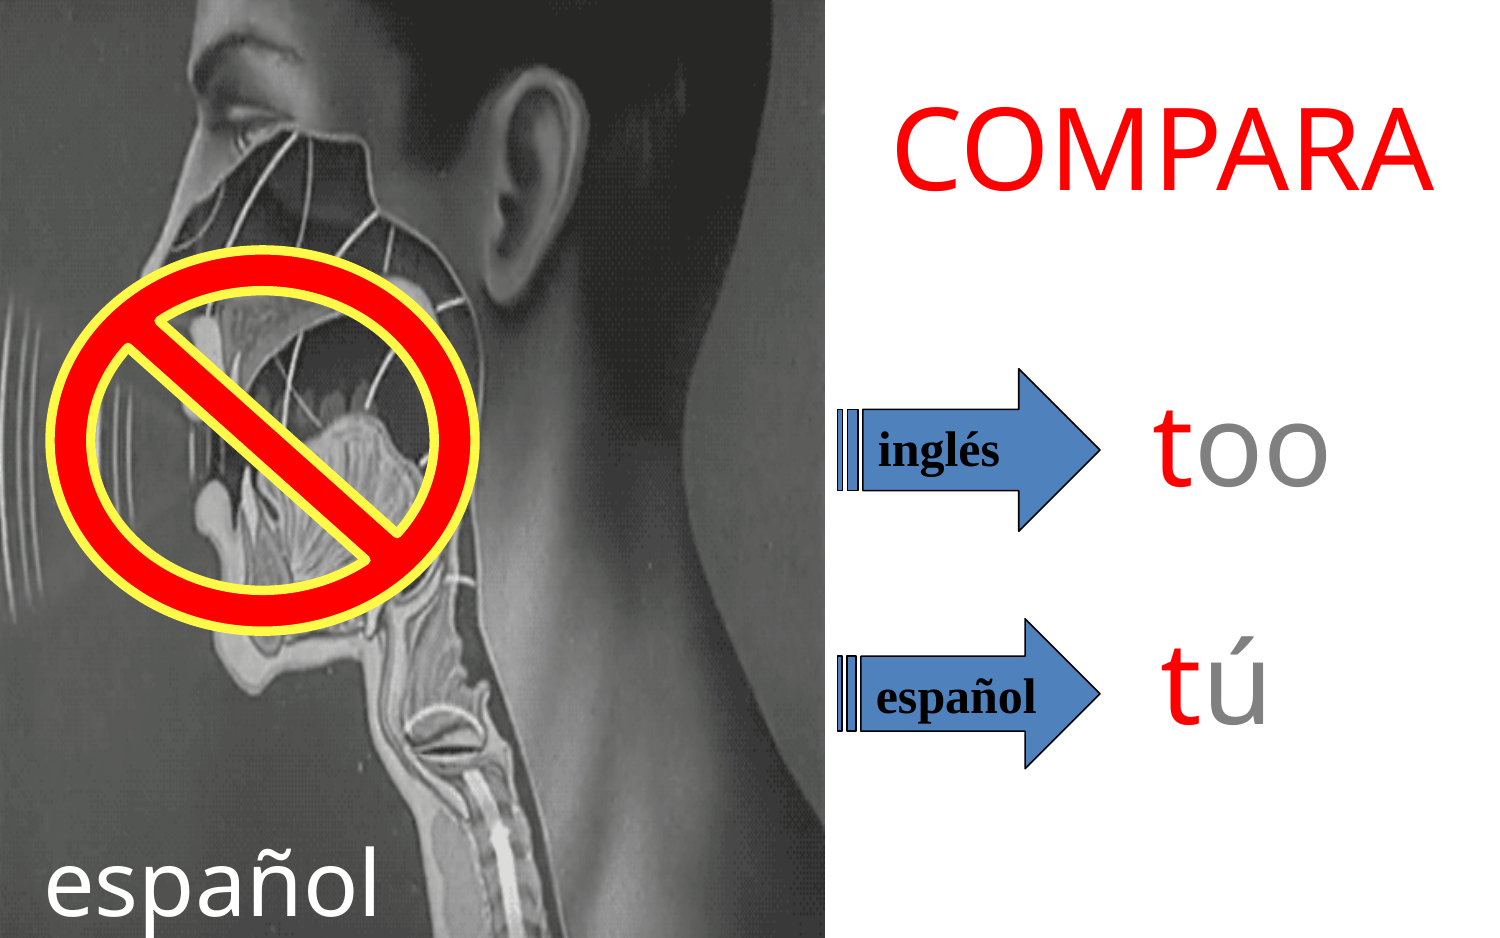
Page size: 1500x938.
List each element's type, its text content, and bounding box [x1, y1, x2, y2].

picture [0, 0, 825, 938]
text_box español [860, 618, 1101, 769]
text_box too [1138, 364, 1348, 517]
text_box inglés [847, 409, 858, 491]
text_box español [837, 656, 843, 732]
text_box inglés [862, 368, 1101, 532]
text_box tú [1146, 602, 1288, 755]
text_box español [846, 656, 857, 732]
text_box inglés [837, 409, 843, 491]
text_box COMPARA [825, 68, 1500, 221]
